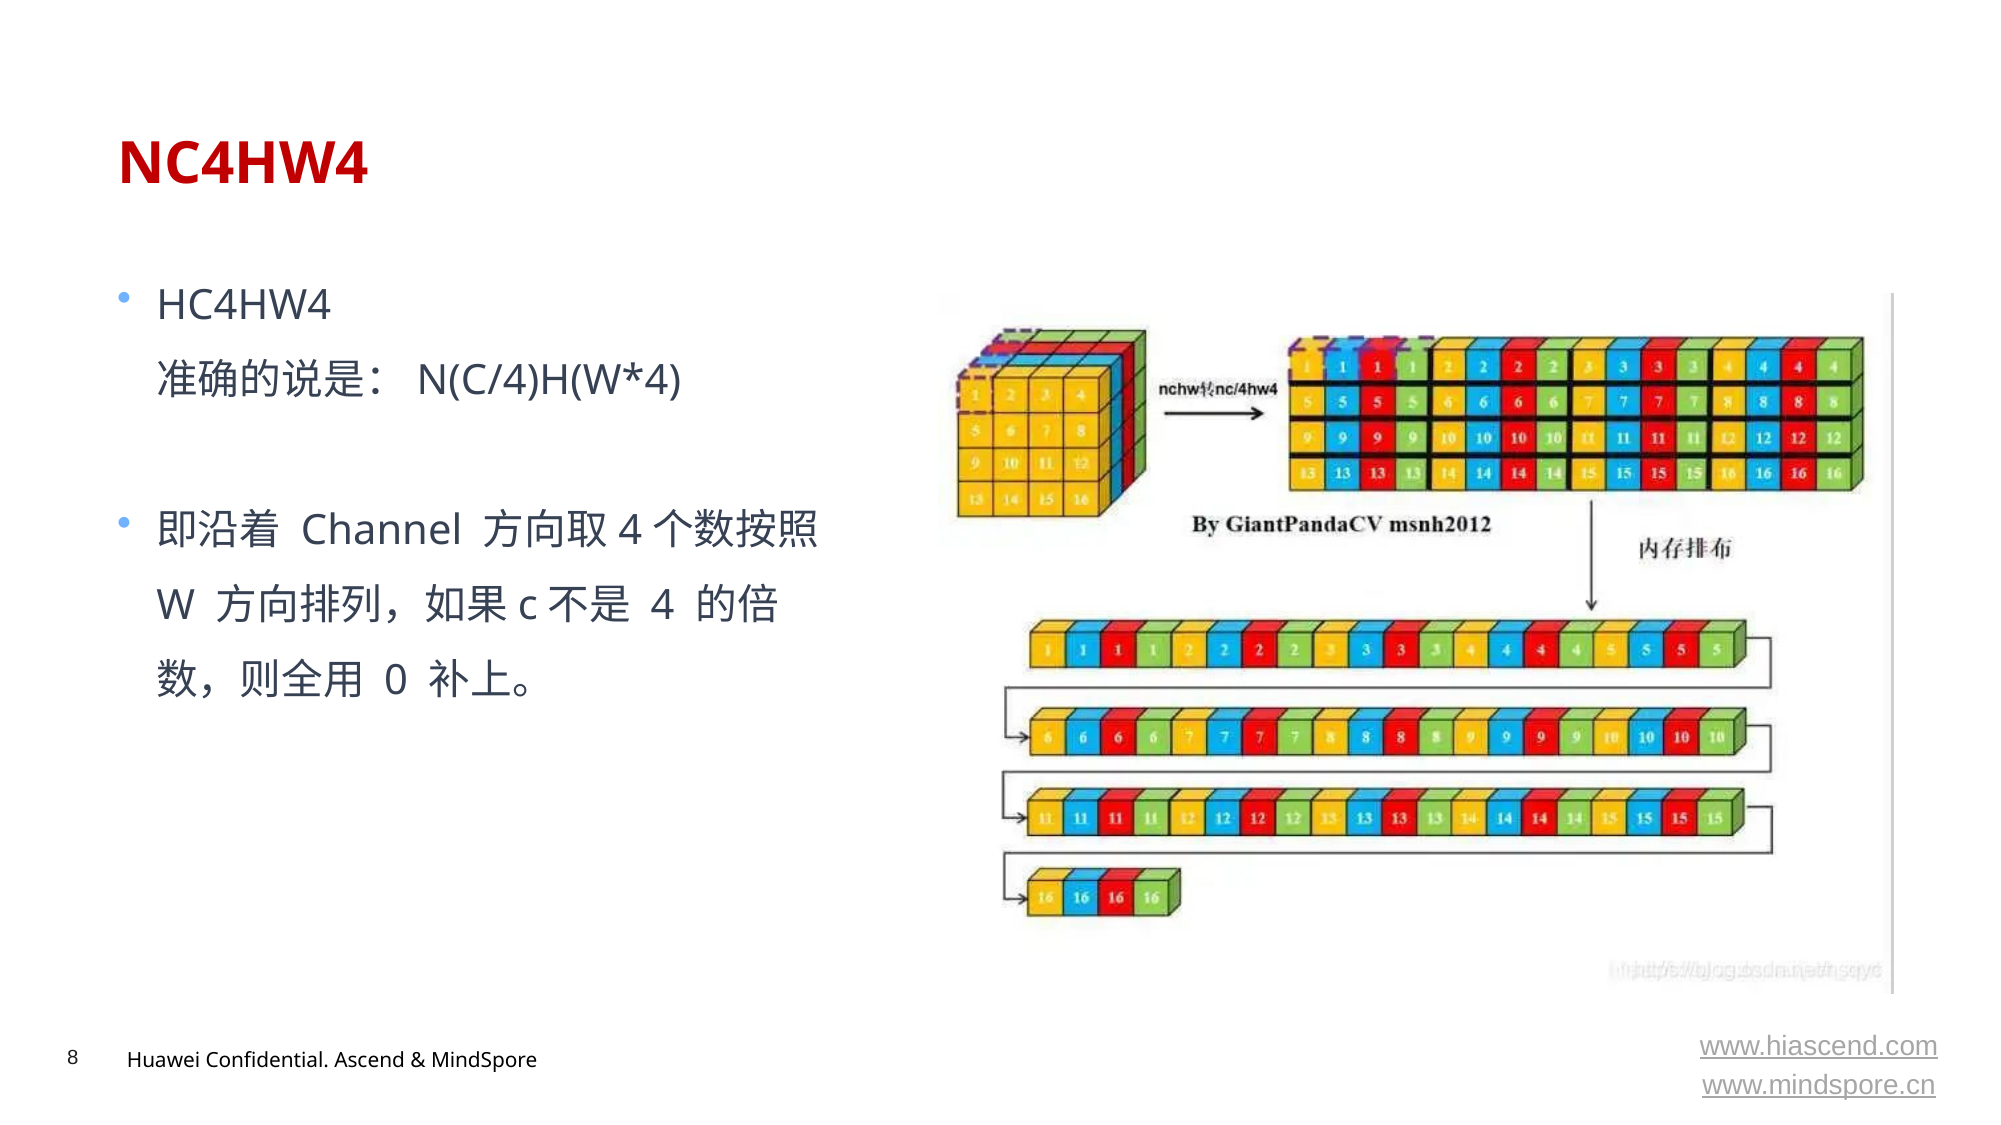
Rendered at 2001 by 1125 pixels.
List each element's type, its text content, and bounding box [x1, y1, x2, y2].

list HC4HW4 准确的说是：N(C/4)H(W*4) 即沿着 Channel 方向取4个数按照 W 方向排列，如果c不是 4 的倍数，则全用 0 补上。 [102, 245, 859, 988]
title NC4HW4 [102, 111, 1901, 209]
picture [938, 292, 1894, 994]
